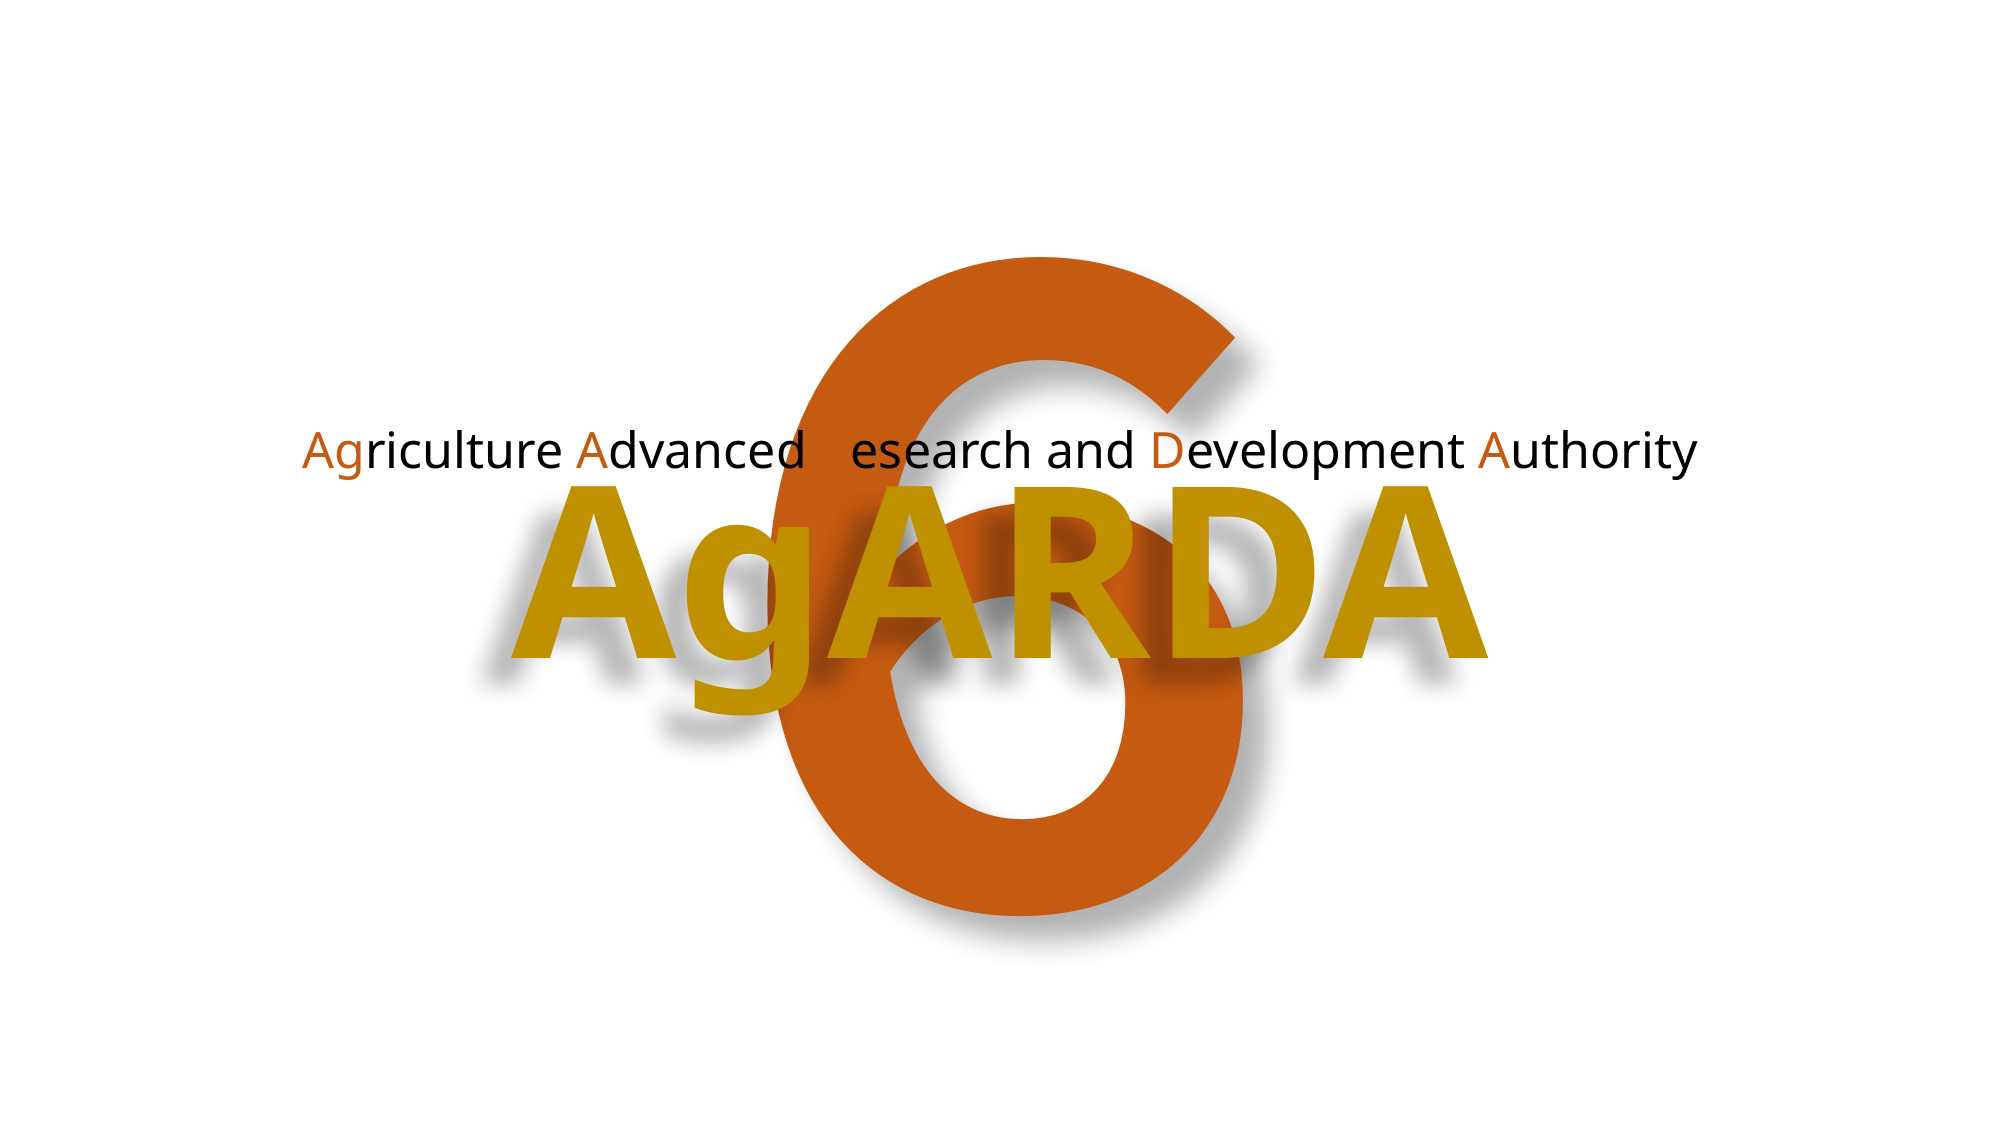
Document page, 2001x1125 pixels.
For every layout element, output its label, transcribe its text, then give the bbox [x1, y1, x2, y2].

text_box AgARDA [0, 486, 2000, 714]
text_box ６ [538, 756, 1473, 1085]
text_box Agriculture Advanced Research and Development Authority [0, 411, 2000, 486]
text_box ６ [538, 39, 1473, 411]
